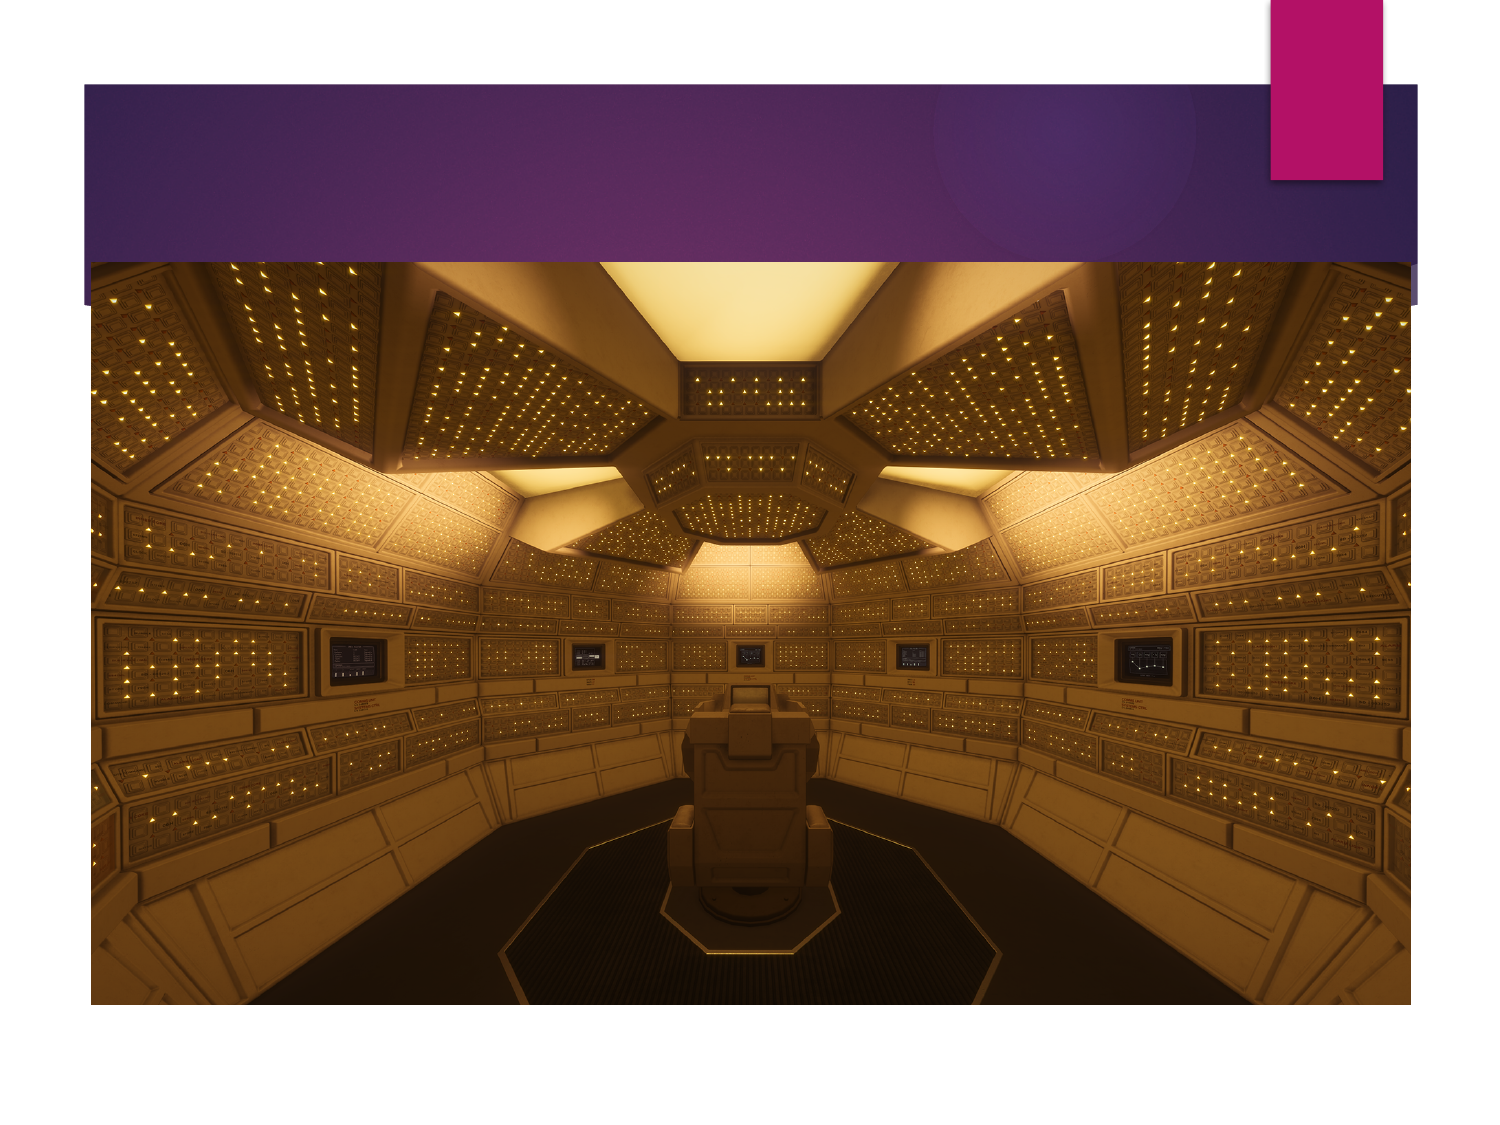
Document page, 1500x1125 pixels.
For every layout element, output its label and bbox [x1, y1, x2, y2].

picture [91, 262, 1411, 1005]
